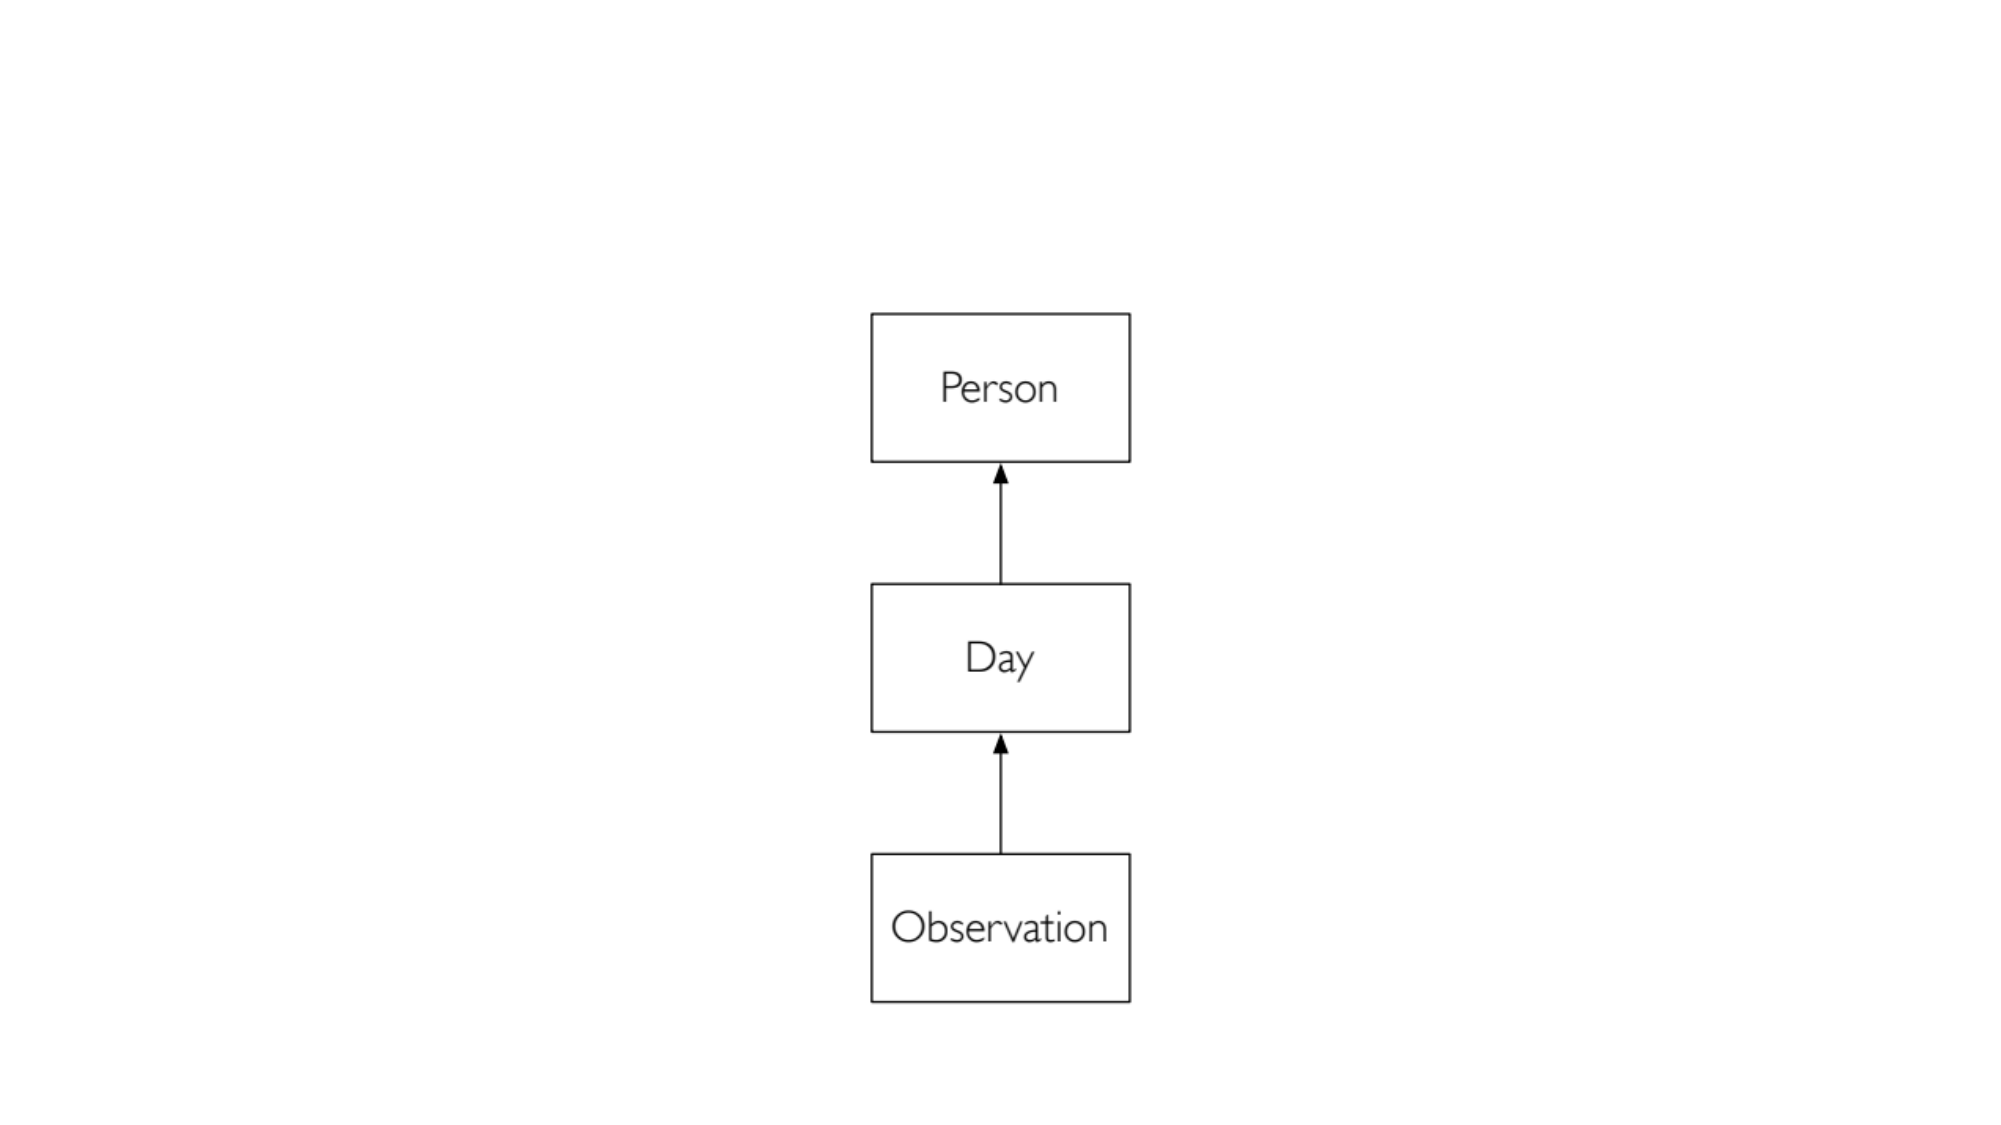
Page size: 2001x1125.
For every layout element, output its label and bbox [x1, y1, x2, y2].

list [866, 308, 1134, 1005]
